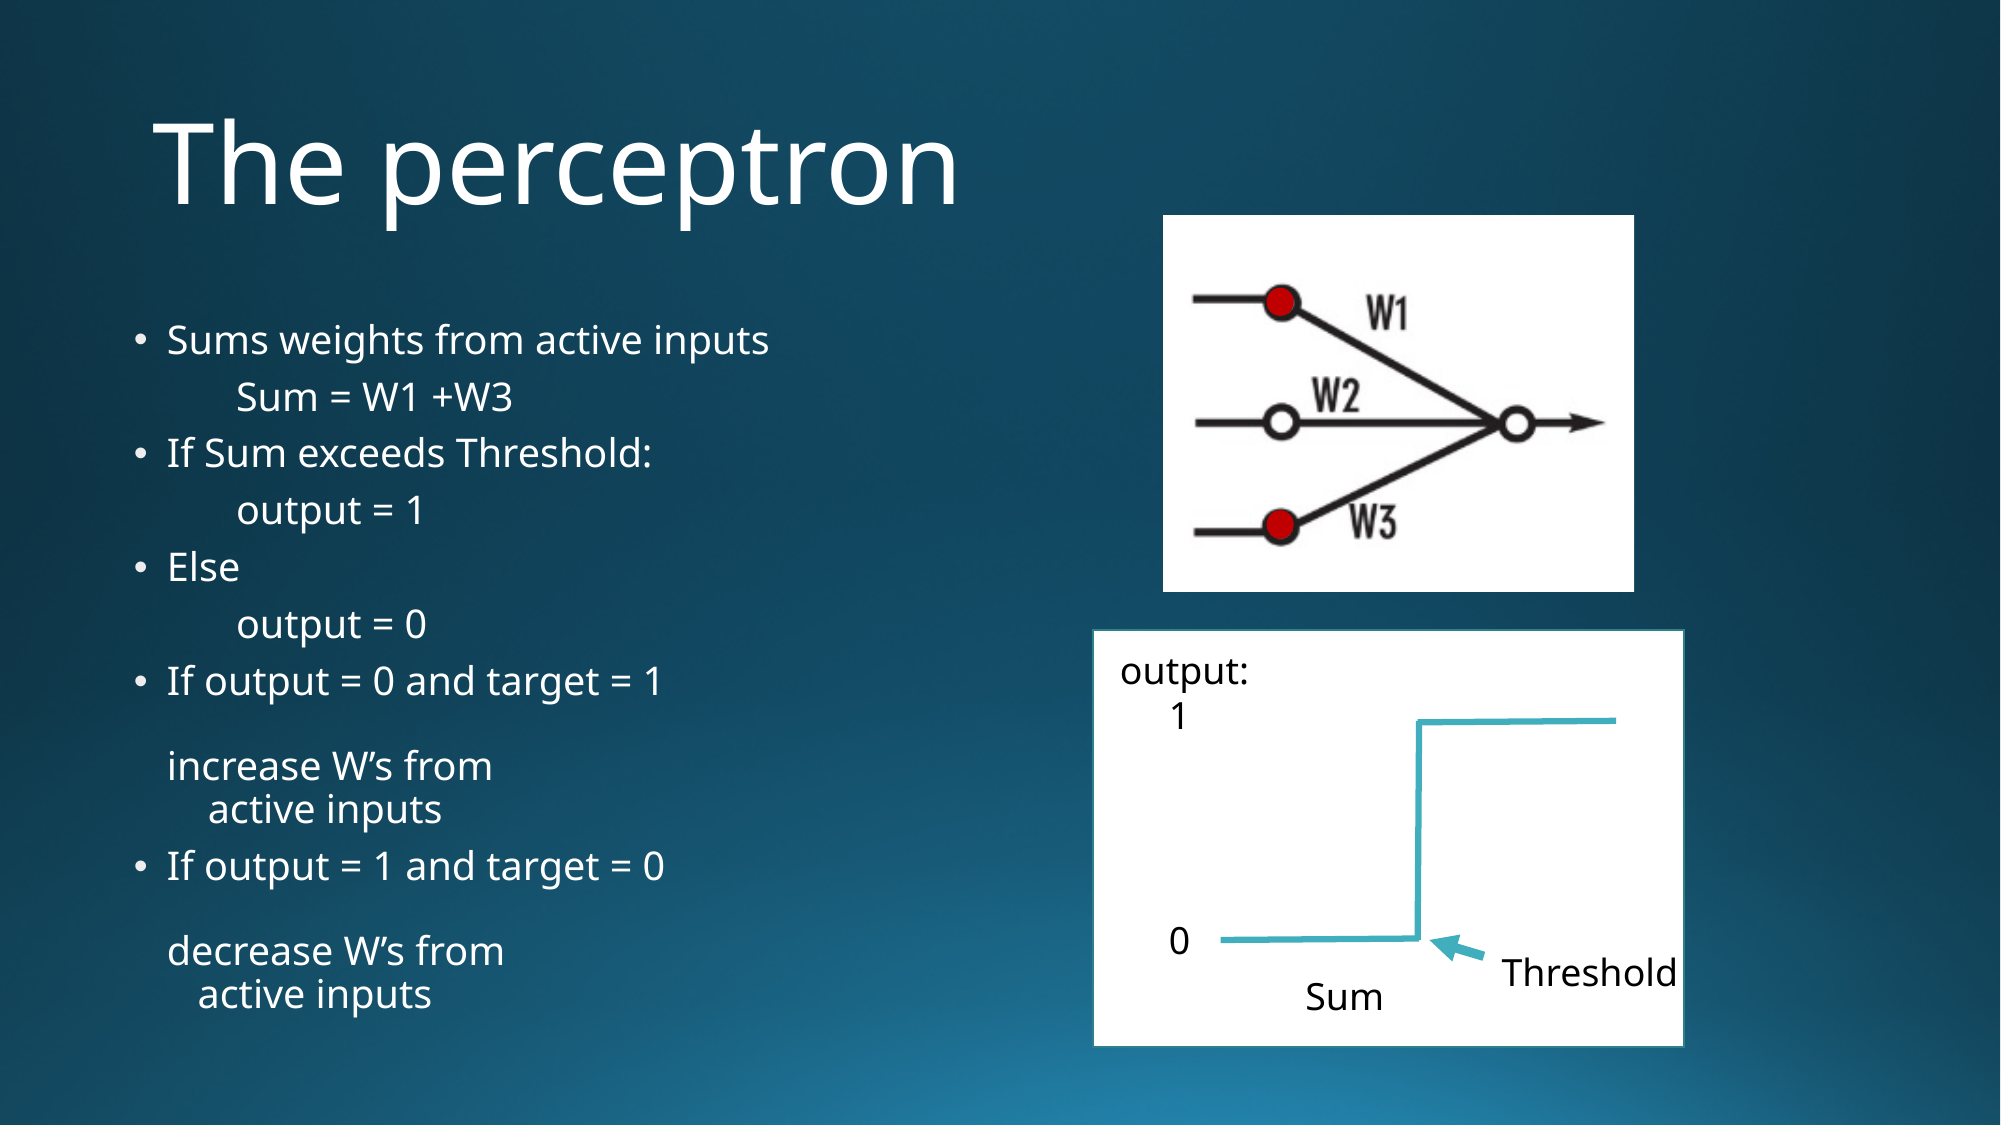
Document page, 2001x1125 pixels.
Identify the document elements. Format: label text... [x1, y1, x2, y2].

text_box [1220, 720, 1617, 957]
text_box Sum [1290, 965, 1399, 1026]
picture [0, 0, 2001, 1125]
text_box [1092, 629, 1685, 1048]
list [1163, 215, 1635, 592]
text_box output: 1 0 [1105, 639, 1264, 970]
title The perceptron [137, 59, 1863, 278]
list Sums weights from active inputs Sum = W1 +W3 If Sum exceeds Threshold: output = 1 Else output = 0 If output = 0 and target = 1 increase W’s from active inputs If output = 1 and target = 0 decrease W’s from active inputs [119, 312, 945, 1027]
text_box Threshold [1486, 941, 1694, 1002]
